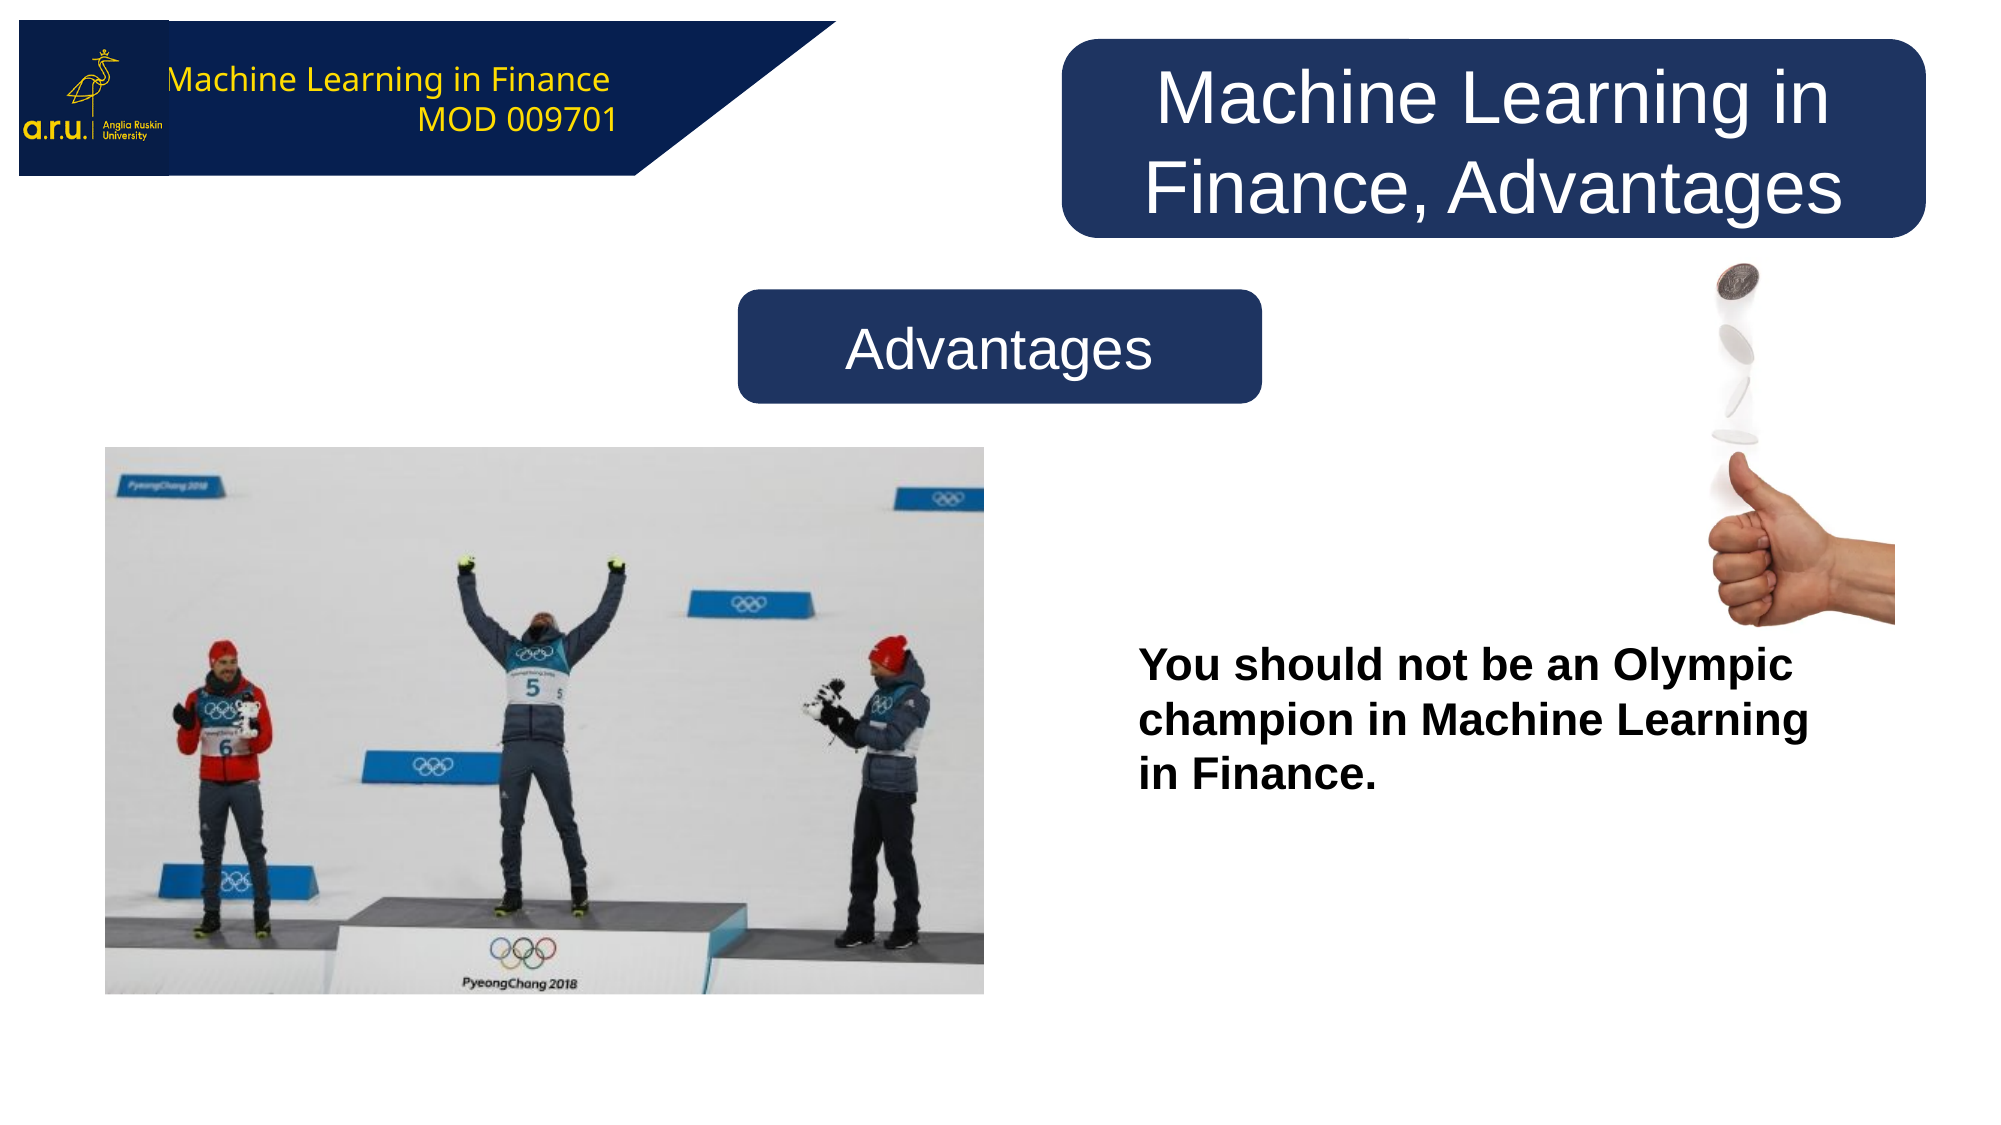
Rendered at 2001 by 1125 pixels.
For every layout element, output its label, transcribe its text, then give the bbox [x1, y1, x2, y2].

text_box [19, 20, 837, 177]
picture [1699, 256, 1896, 638]
text_box You should not be an Olympic champion in Machine Learning in Finance. [1107, 453, 1852, 980]
text_box Advantages [736, 287, 1264, 406]
text_box Machine Learning in Finance, Advantages [1060, 37, 1928, 240]
picture [104, 446, 985, 997]
